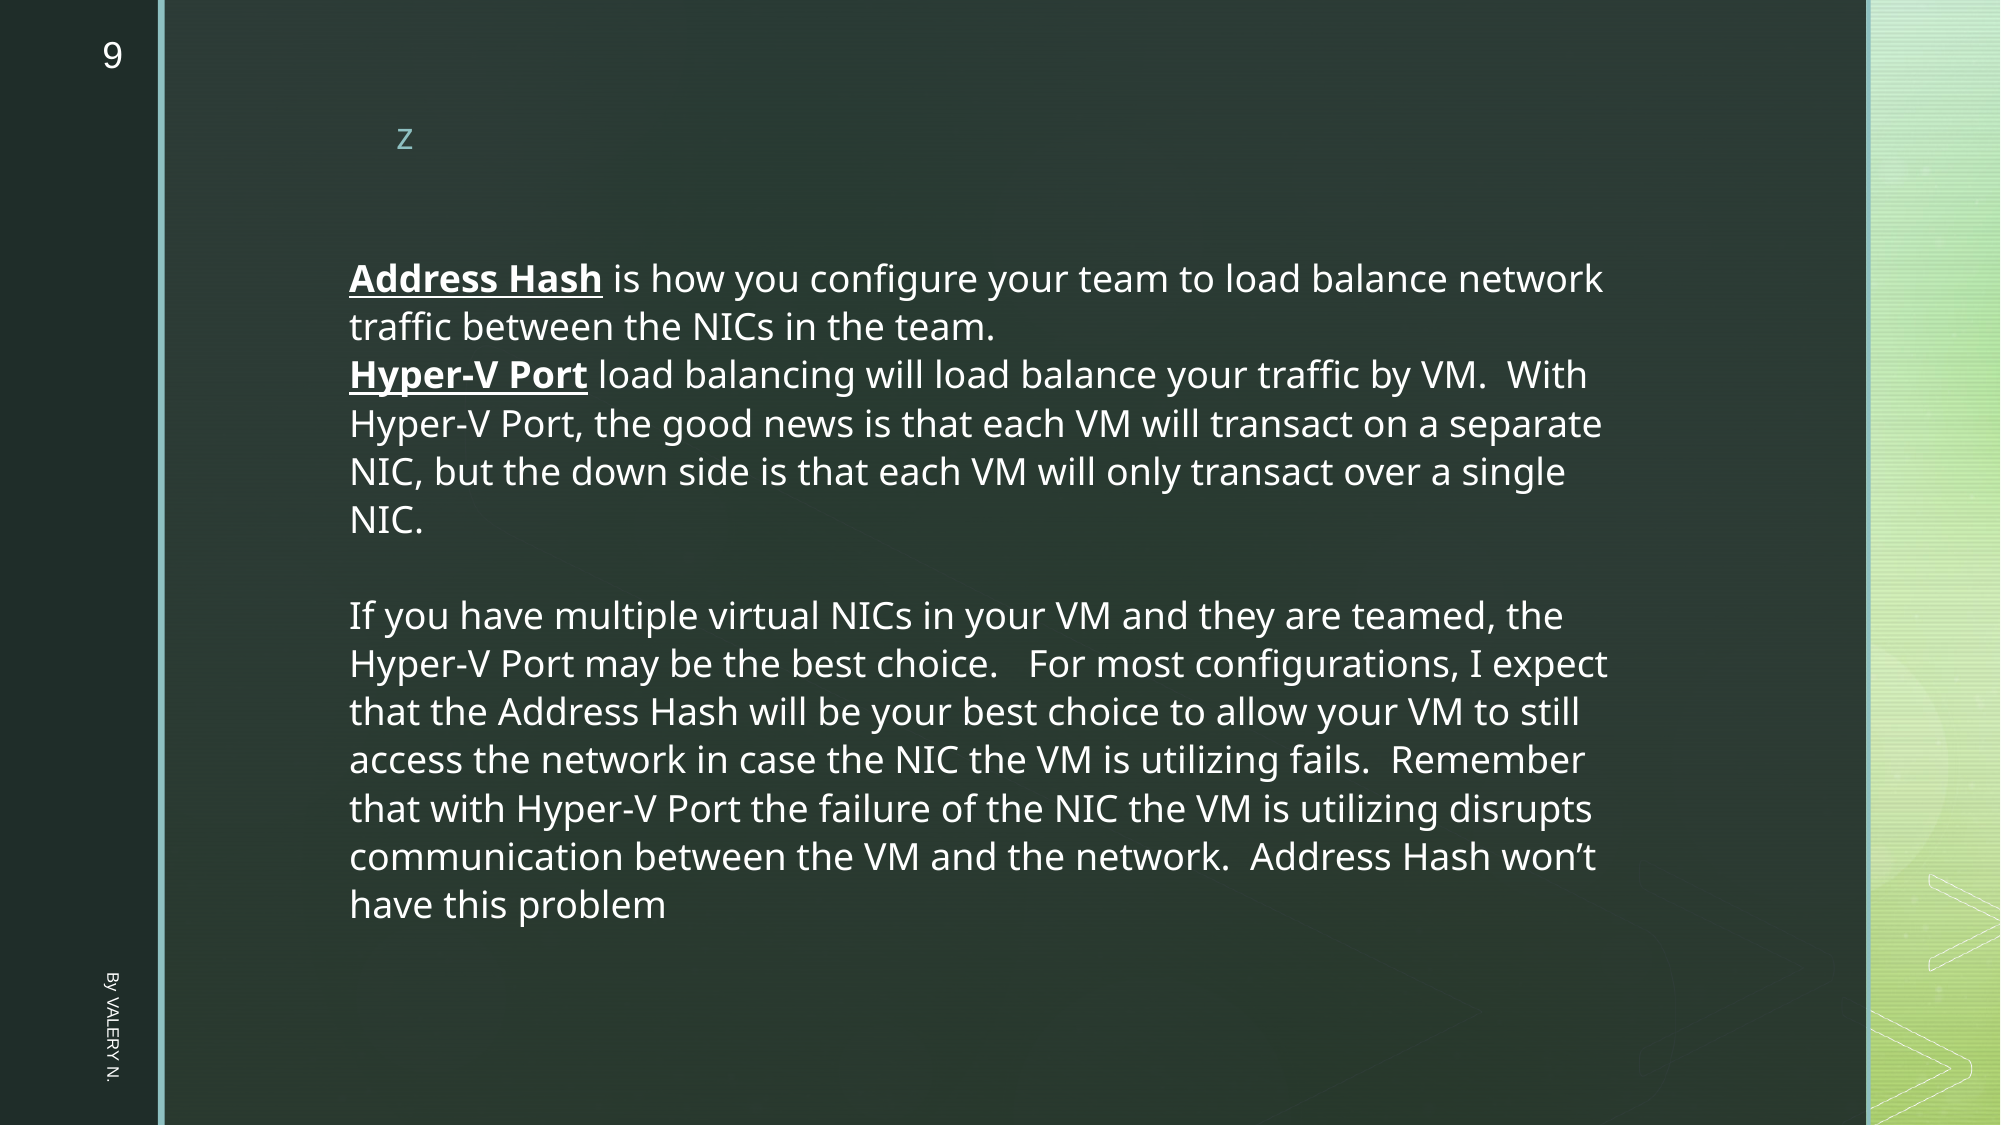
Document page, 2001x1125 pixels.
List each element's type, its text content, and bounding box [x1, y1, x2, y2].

footer By VALERY N. [101, 132, 131, 1098]
slide_number 9 [25, 26, 131, 80]
picture [1871, 0, 2001, 1125]
title Address Hash is how you configure your team to load balance network traffic between the NICs in the team. Hyper-V Port load balancing will load balance your traffic by VM. With Hyper-V Port, the good news is that each VM will transact on a separate NIC, but the down side is that each VM will only transact over a single NIC. If you have multiple virtual NICs in your VM and they are teamed, the Hyper-V Port may be the best choice. For most configurations, I expect that the Address Hash will be your best choice to allow your VM to still access the network in case the NIC the VM is utilizing fails. Remember that with Hyper-V Port the failure of the NIC the VM is utilizing disrupts communication between the VM and the network. Address Hash won’t have this problem [334, 244, 1640, 945]
